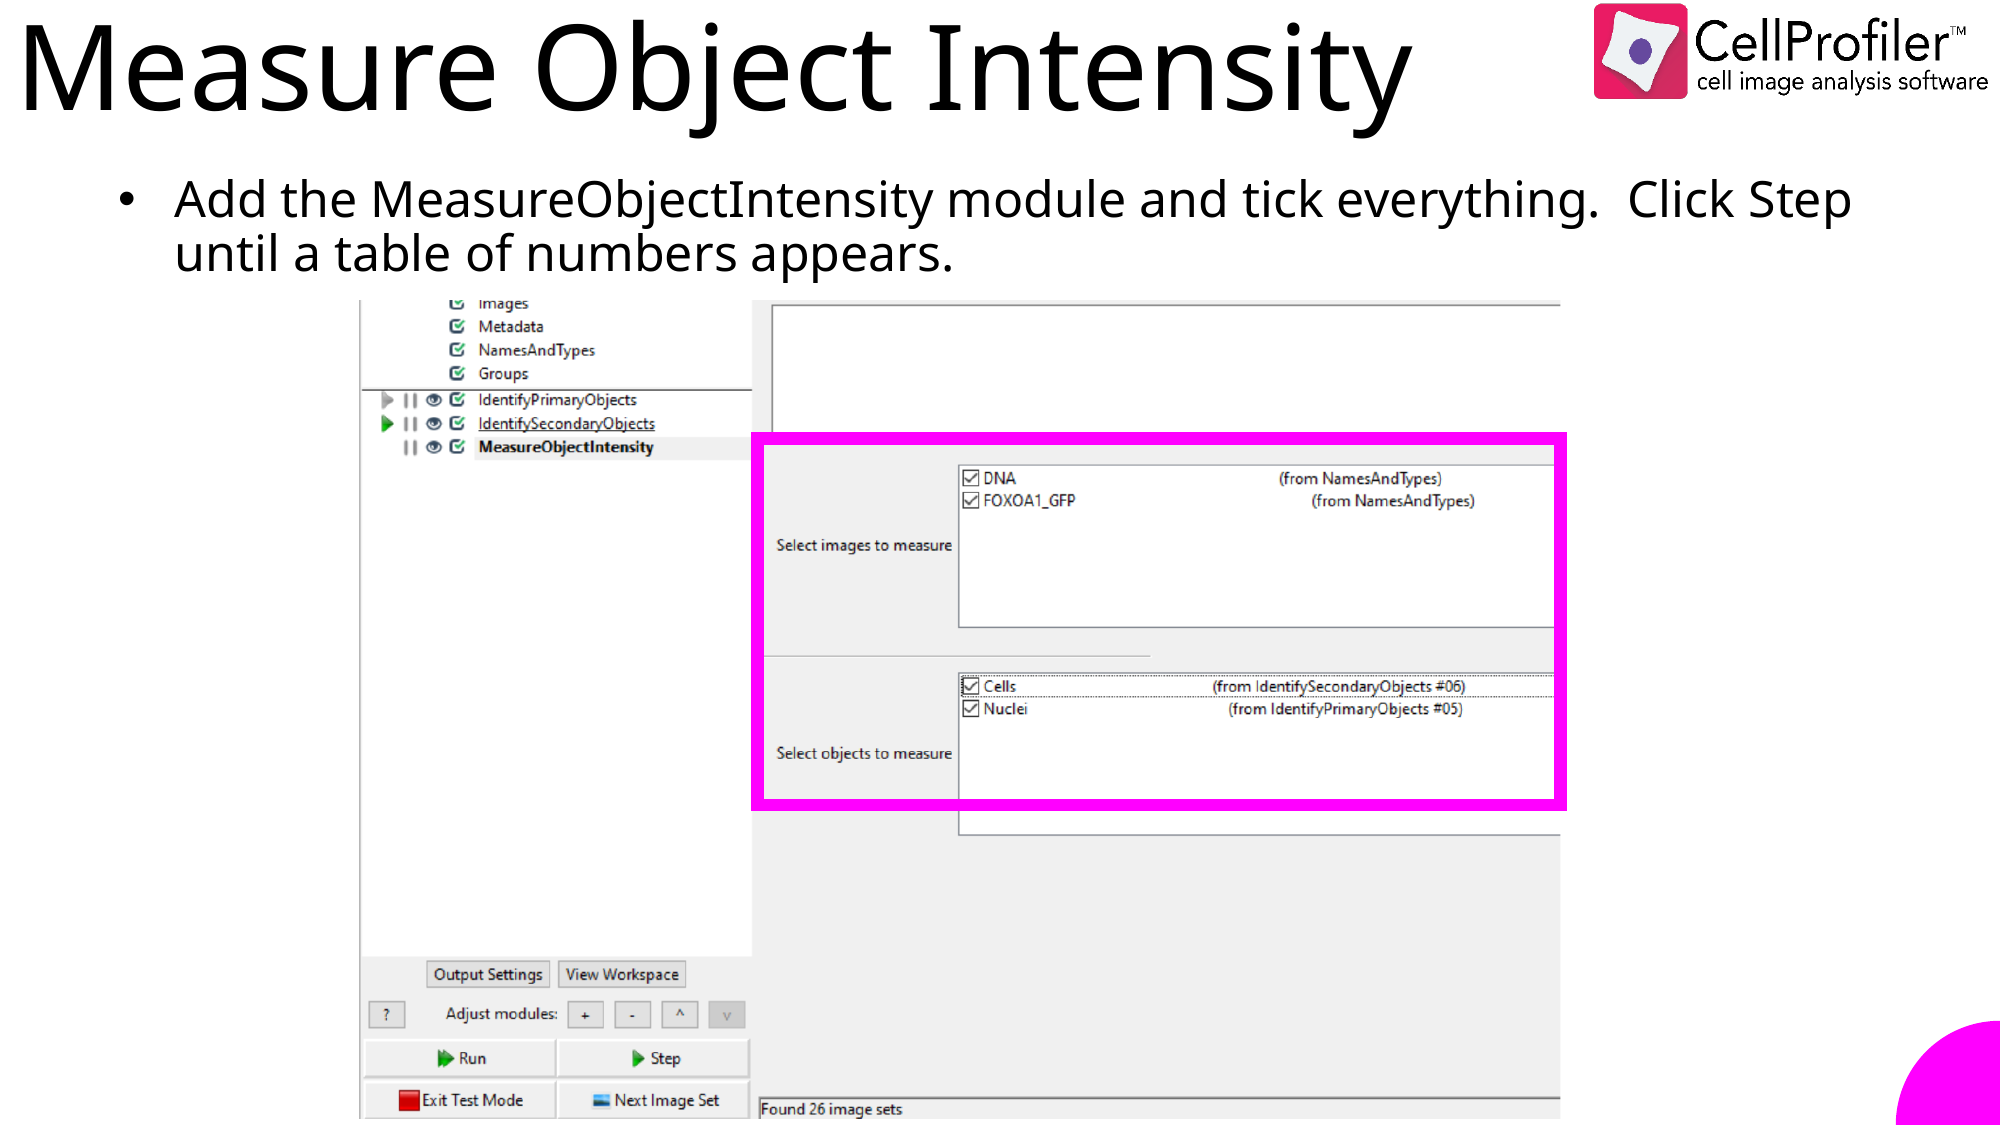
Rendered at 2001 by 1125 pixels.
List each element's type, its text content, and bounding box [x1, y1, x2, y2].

title Measure Object Intensity [0, 0, 1505, 144]
picture [359, 299, 1561, 1119]
subtitle Add the MeasureObjectIntensity module and tick everything. Click Step until a table of numbers appears. [103, 166, 1950, 300]
text_box [1894, 1019, 2000, 1125]
picture [1588, 0, 2000, 103]
